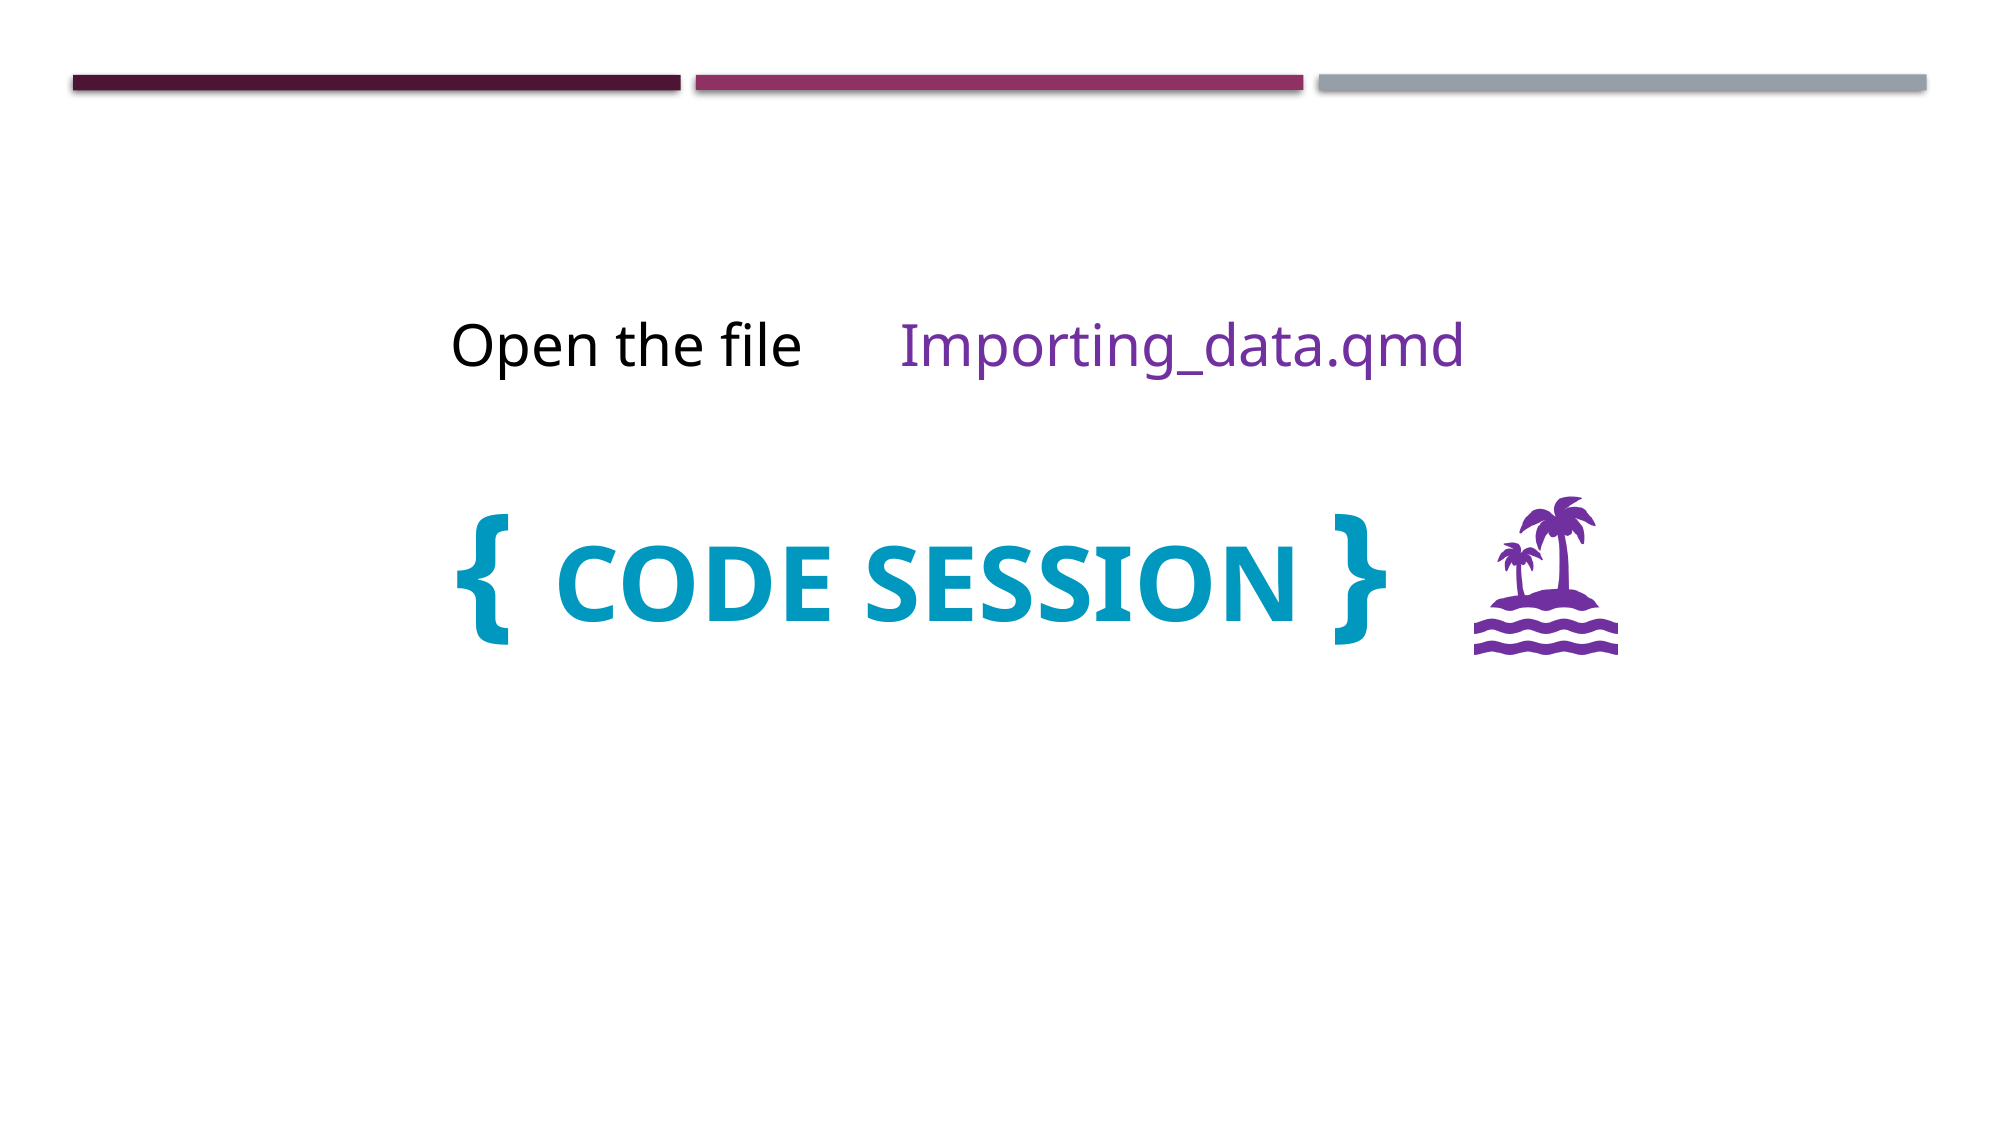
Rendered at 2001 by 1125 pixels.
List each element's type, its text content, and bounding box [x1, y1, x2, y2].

text_box Open the file Importing_data.qmd [435, 300, 1546, 385]
text_box { CODE SESSION } [440, 463, 1468, 659]
picture [1458, 488, 1633, 663]
